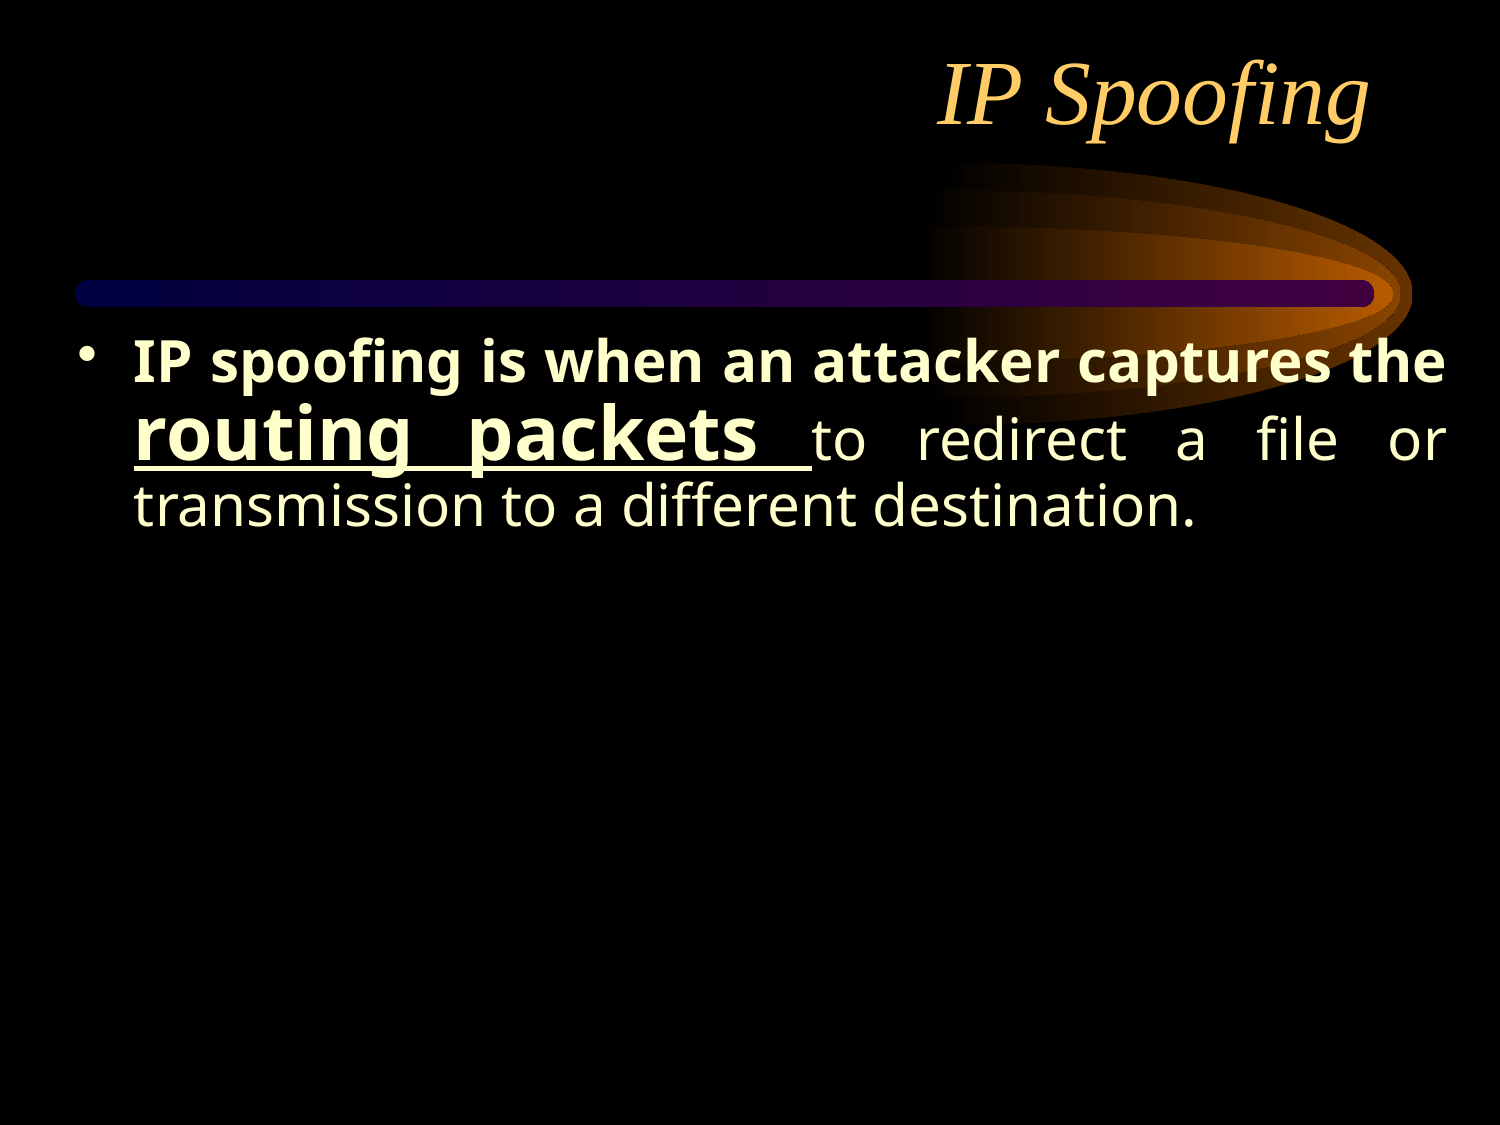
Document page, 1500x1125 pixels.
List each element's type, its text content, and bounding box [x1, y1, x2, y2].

title IP Spoofing [112, 0, 1388, 150]
list IP spoofing is when an attacker captures the routing packets to redirect a file or transmission to a different destination. [62, 324, 1463, 613]
